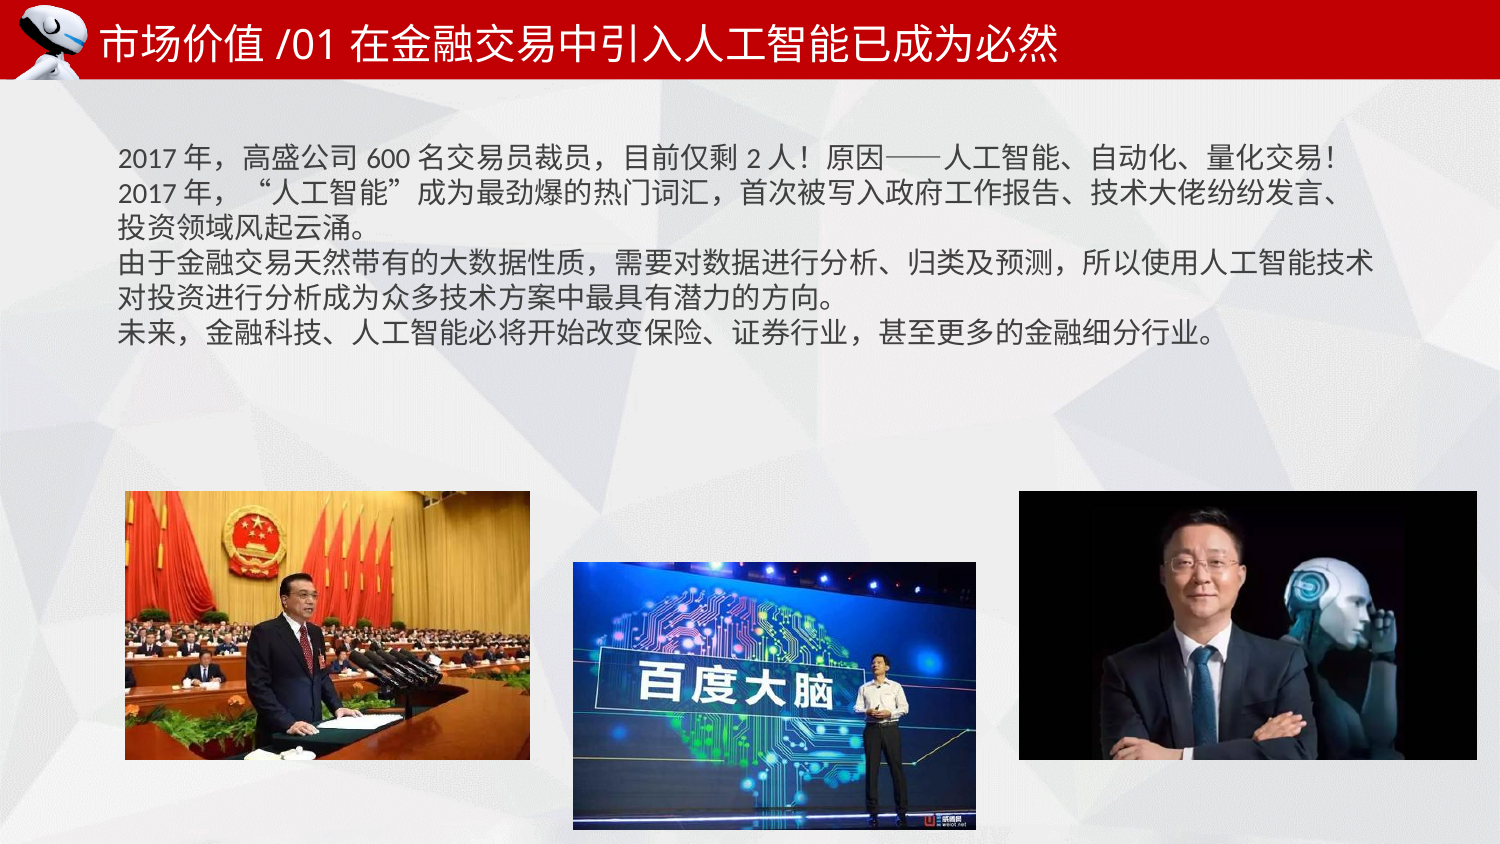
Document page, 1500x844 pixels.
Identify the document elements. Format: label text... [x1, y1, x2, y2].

list 2017年，高盛公司600名交易员裁员，目前仅剩2人！原因——人工智能、自动化、量化交易！ 2017年，“人工智能”成为最劲爆的热门词汇，首次被写入政府工作报告、技术大佬纷纷发言、投资领域风起云涌。 由于金融交易天然带有的大数据性质，需要对数据进行分析、归类及预测，所以使用人工智能技术对投资进行分析成为众多技术方案中最具有潜力的方向。 未来，金融科技、人工智能必将开始改变保险、证券行业，甚至更多的金融细分行业。 [103, 131, 1397, 459]
text_box 市场价值/01在金融交易中引入人工智能已成为必然 [104, 10, 1435, 76]
picture [0, 81, 1500, 844]
picture [0, 1, 101, 80]
text_box [98, 0, 1500, 81]
